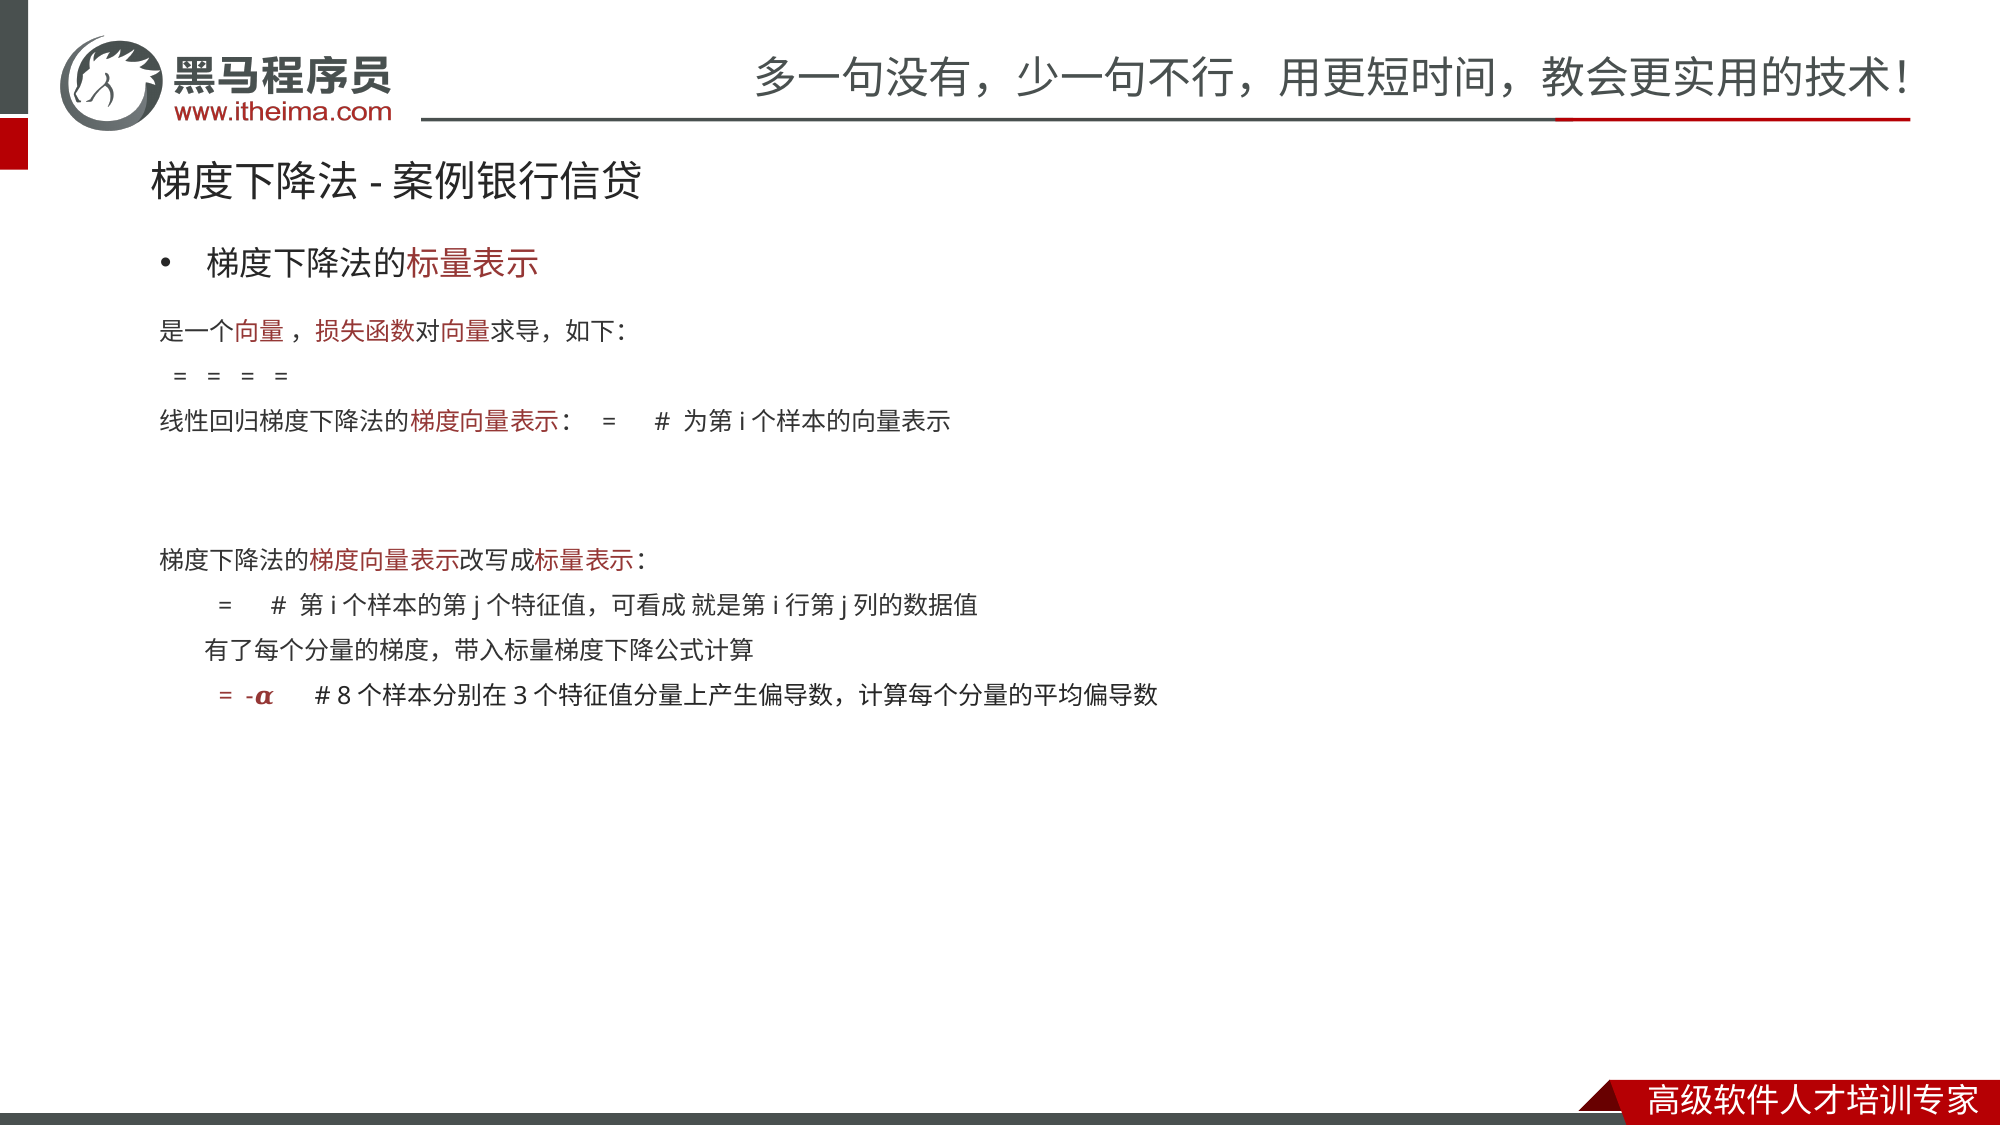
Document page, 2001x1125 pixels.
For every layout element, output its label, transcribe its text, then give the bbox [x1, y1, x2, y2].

text_box 梯度下降法的标量表示 [145, 215, 854, 297]
title 梯度下降法-案例银行信贷 [116, 137, 1160, 223]
picture [14, 0, 453, 179]
